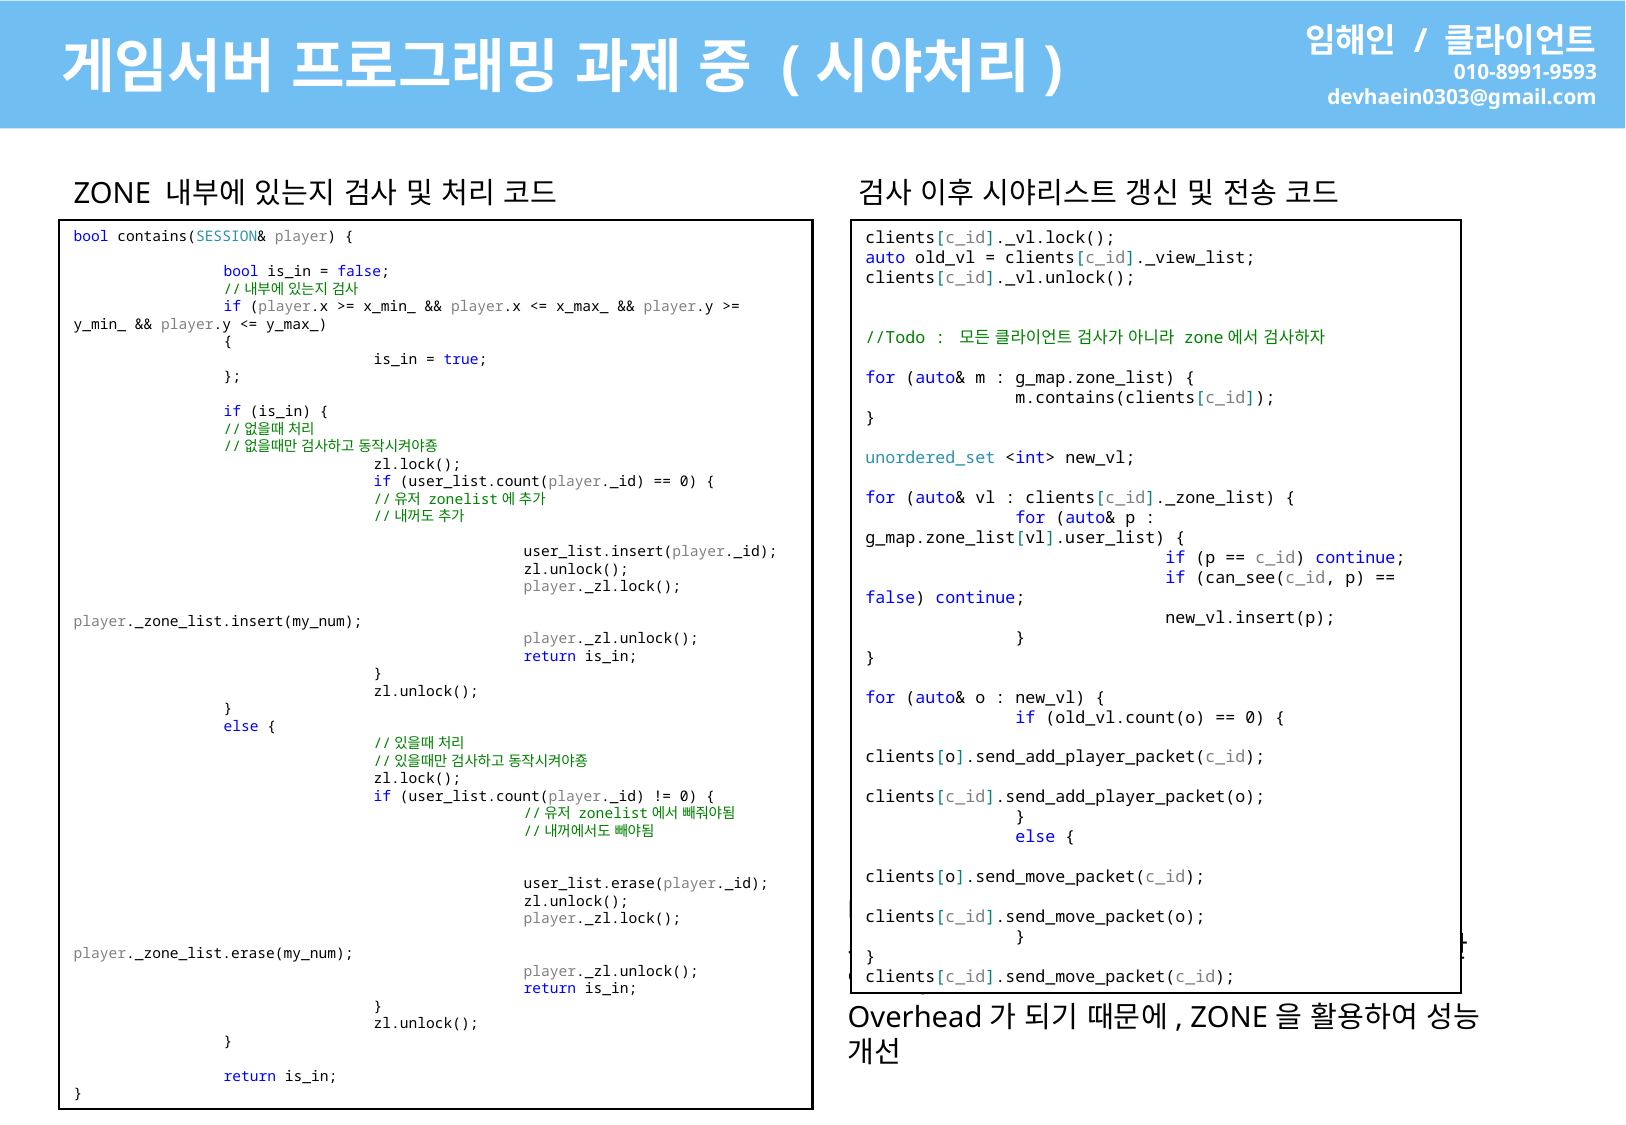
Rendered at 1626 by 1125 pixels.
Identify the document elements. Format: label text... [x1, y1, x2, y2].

text_box 네트워크 overhead를 최소화 하기 위하여 시야처리를 도입하였고, 시야처리를 처리하기 위한 연산이 Overhead가 되기 때문에, ZONE을 활용하여 성능 개선 [832, 886, 1552, 1076]
text_box ZONE 내부에 있는지 검사 및 처리 코드 [58, 167, 644, 217]
text_box 게임서버 프로그래밍 과제 중 (시야처리) [46, 21, 1079, 107]
text_box [0, 0, 1625, 129]
text_box bool contains(SESSION& player) { bool is_in = false; //내부에 있는지 검사 if (player.x >= x_min_ && player.x <= x_max_ && player.y >= y_min_ && player.y <= y_max_) { is_in = true; }; if (is_in) { //없을때 처리 //없을때만 검사하고 동작시켜야죵 zl.lock(); if (user_list.count(player._id) == 0) { //유저 zonelist에 추가 //내꺼도 추가 user_list.insert(player._id); zl.unlock(); player._zl.lock(); player._zone_list.insert(my_num); player._zl.unlock(); return is_in; } zl.unlock(); } else { //있을때 처리 //있을때만 검사하고 동작시켜야죵 zl.lock(); if (user_list.count(player._id) != 0) { //유저 zonelist에서 빼줘야됨 //내꺼에서도 빼야됨 user_list.erase(player._id); zl.unlock(); player._zl.lock(); player._zone_list.erase(my_num); player._zl.unlock(); return is_in; } zl.unlock(); } return is_in; } [58, 219, 814, 1110]
text_box 검사 이후 시야리스트 갱신 및 전송 코드 [843, 167, 1429, 217]
text_box 임해인 / 클라이언트 010-8991-9593 devhaein0303@gmail.com [1290, 11, 1612, 116]
text_box clients[c_id]._vl.lock(); auto old_vl = clients[c_id]._view_list; clients[c_id]._vl.unlock(); //Todo : 모든 클라이언트 검사가 아니라 zone에서 검사하자 for (auto& m : g_map.zone_list) { m.contains(clients[c_id]); } unordered_set <int> new_vl; for (auto& vl : clients[c_id]._zone_list) { for (auto& p : g_map.zone_list[vl].user_list) { if (p == c_id) continue; if (can_see(c_id, p) == false) continue; new_vl.insert(p); } } for (auto& o : new_vl) { if (old_vl.count(o) == 0) { clients[o].send_add_player_packet(c_id); clients[c_id].send_add_player_packet(o); } else { clients[o].send_move_packet(c_id); clients[c_id].send_move_packet(o); } } clients[c_id].send_move_packet(c_id); [850, 219, 1462, 994]
